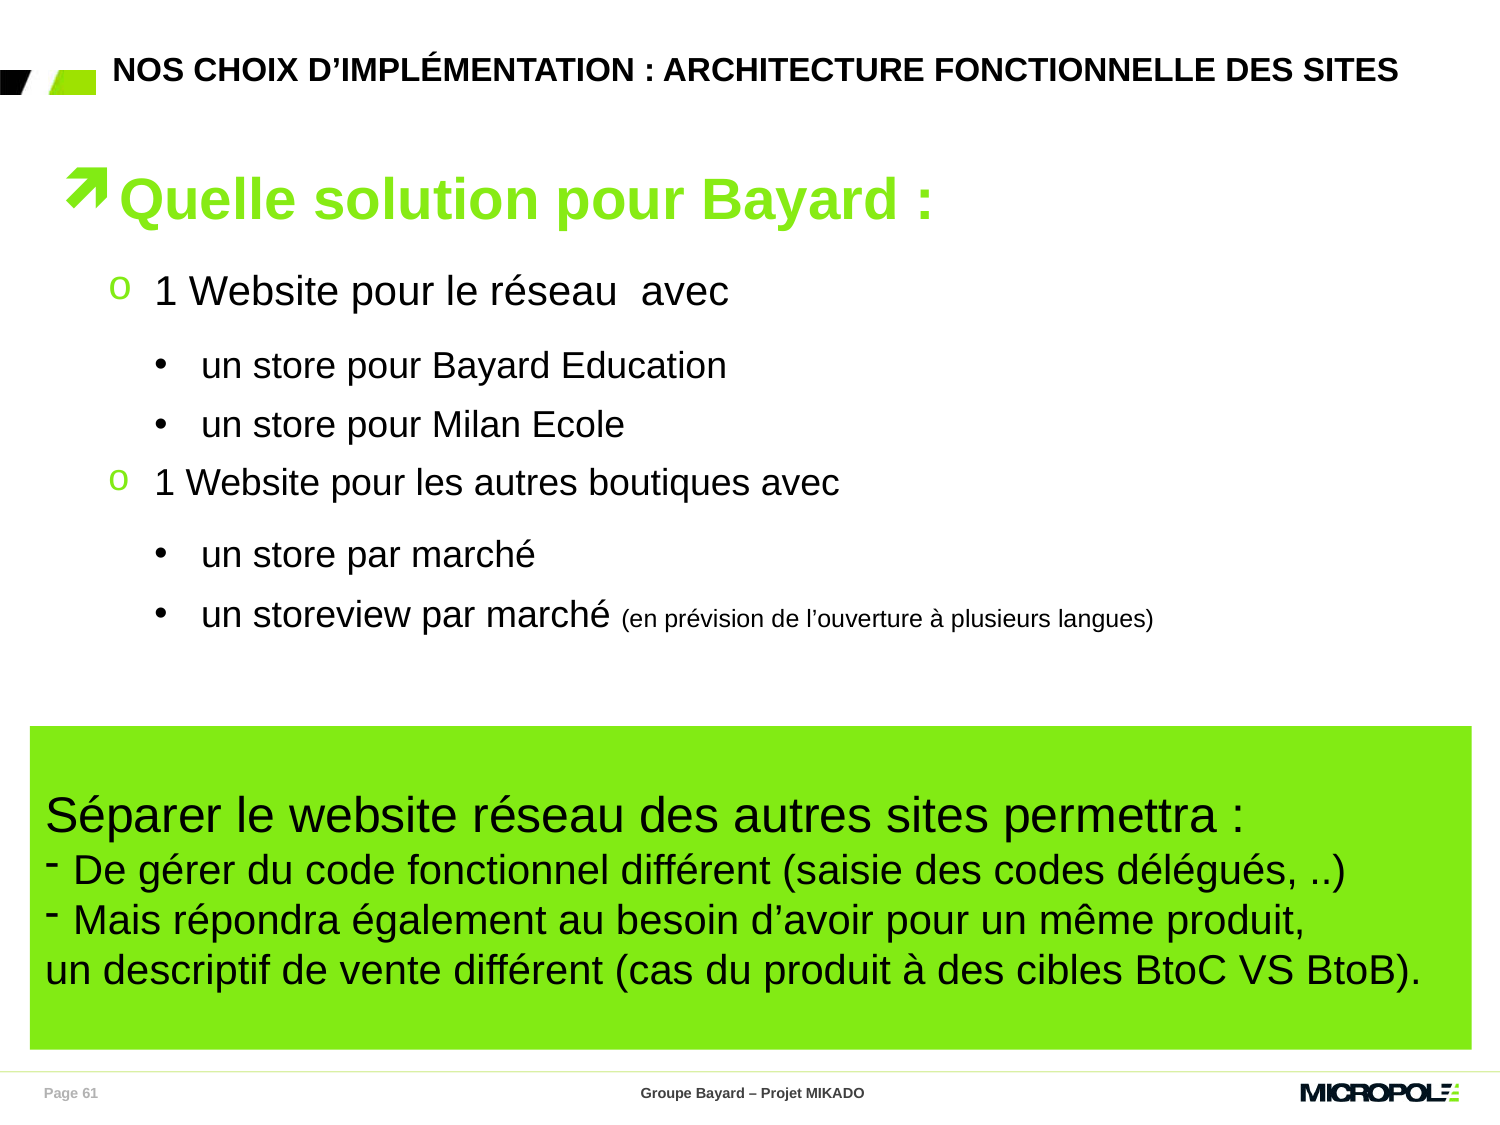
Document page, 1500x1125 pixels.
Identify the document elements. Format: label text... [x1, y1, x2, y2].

footer Groupe Bayard – Projet MIKADO [515, 1076, 991, 1109]
slide_number Page 61 [43, 1076, 394, 1109]
picture [1300, 1083, 1459, 1102]
title nos choix d’implémentation : architecture fonctionnelle des sites [112, 52, 1499, 90]
picture [0, 70, 96, 95]
list Quelle solution pour Bayard : 1 Website pour le réseau avec un store pour Bayard Education un store pour Milan Ecole 1 Website pour les autres boutiques avec un store par marché un storeview par marché (en prévision de l’ouverture à plusieurs langues) [60, 133, 1481, 1068]
text_box Séparer le website réseau des autres sites permettra : De gérer du code fonctionnel différent (saisie des codes délégués, ..) Mais répondra également au besoin d’avoir pour un même produit, un descriptif de vente différent (cas du produit à des cibles BtoC VS BtoB). [29, 726, 1472, 1050]
